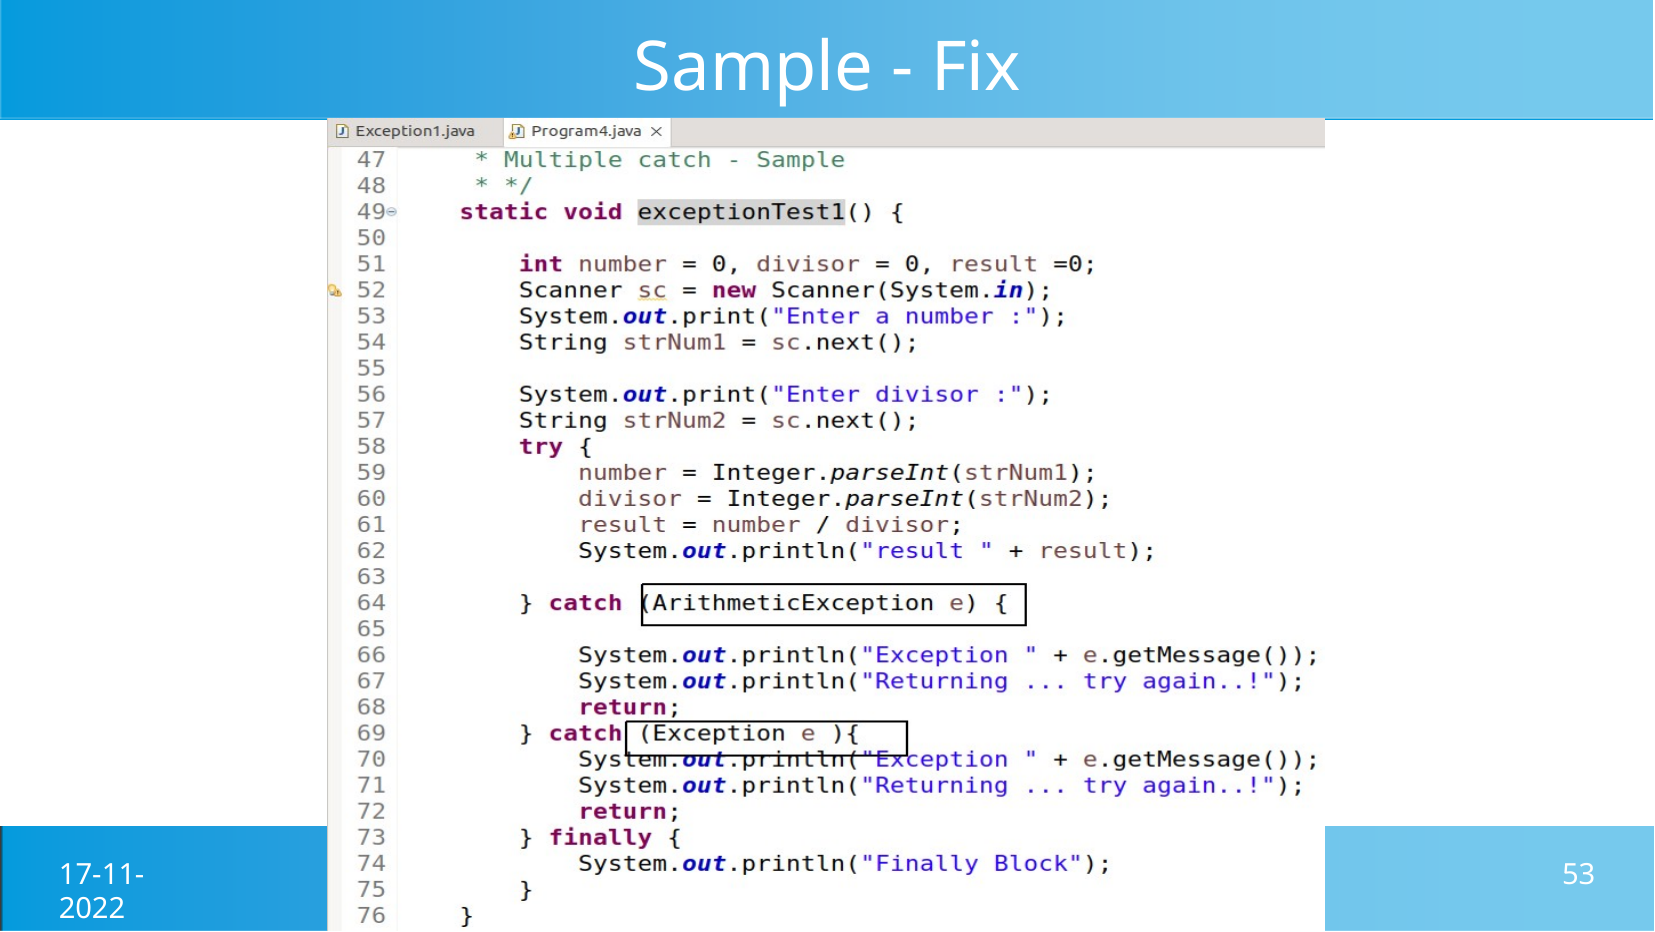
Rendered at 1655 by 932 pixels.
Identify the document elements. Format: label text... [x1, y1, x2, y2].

picture [93, 0, 1654, 931]
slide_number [56, 856, 208, 932]
title Sample - Fix [631, 19, 1022, 116]
slide_number 53 [1555, 856, 1601, 932]
